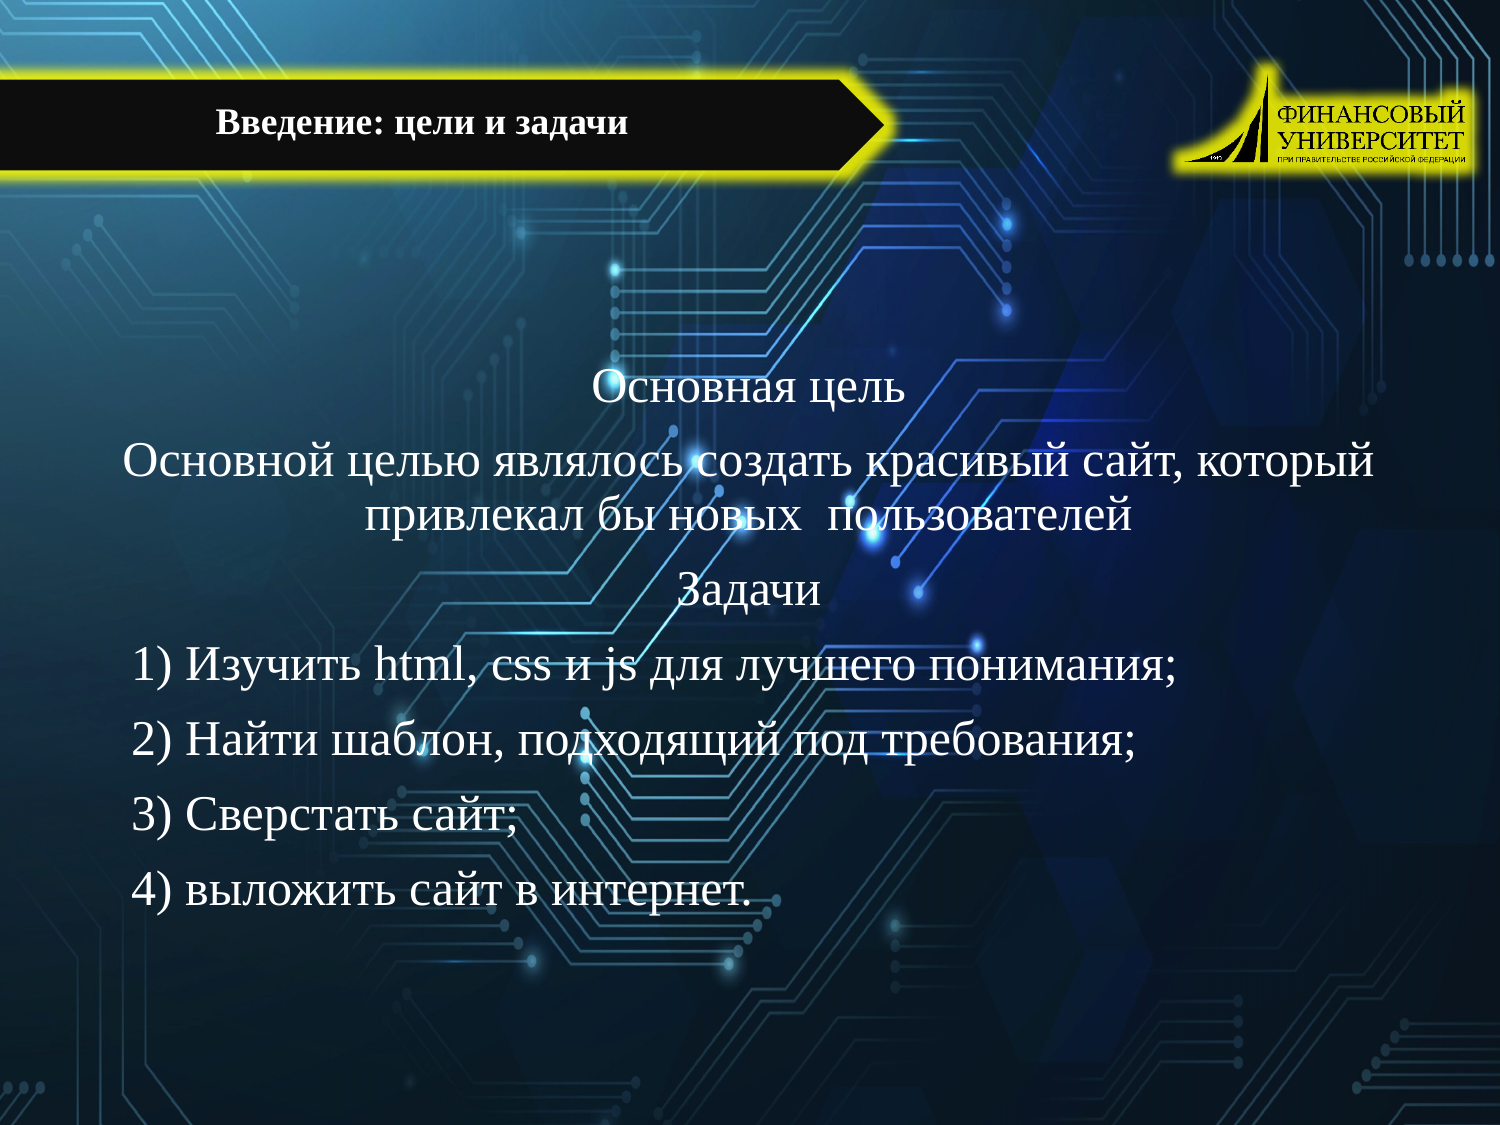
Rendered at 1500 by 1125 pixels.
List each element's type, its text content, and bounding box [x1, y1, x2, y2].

text_box [0, 78, 886, 172]
picture [0, 0, 1500, 1125]
list Основная цель Основной целью являлось создать красивый сайт, который привлекал бы новых пользователей Задачи 1) Изучить html, css и js для лучшего понимания; 2) Найти шаблон, подходящий под требования; 3) Сверстать сайт; 4) выложить сайт в интернет. [32, 180, 1466, 1094]
text_box Введение: цели и задачи [200, 89, 644, 150]
picture [1182, 70, 1466, 171]
